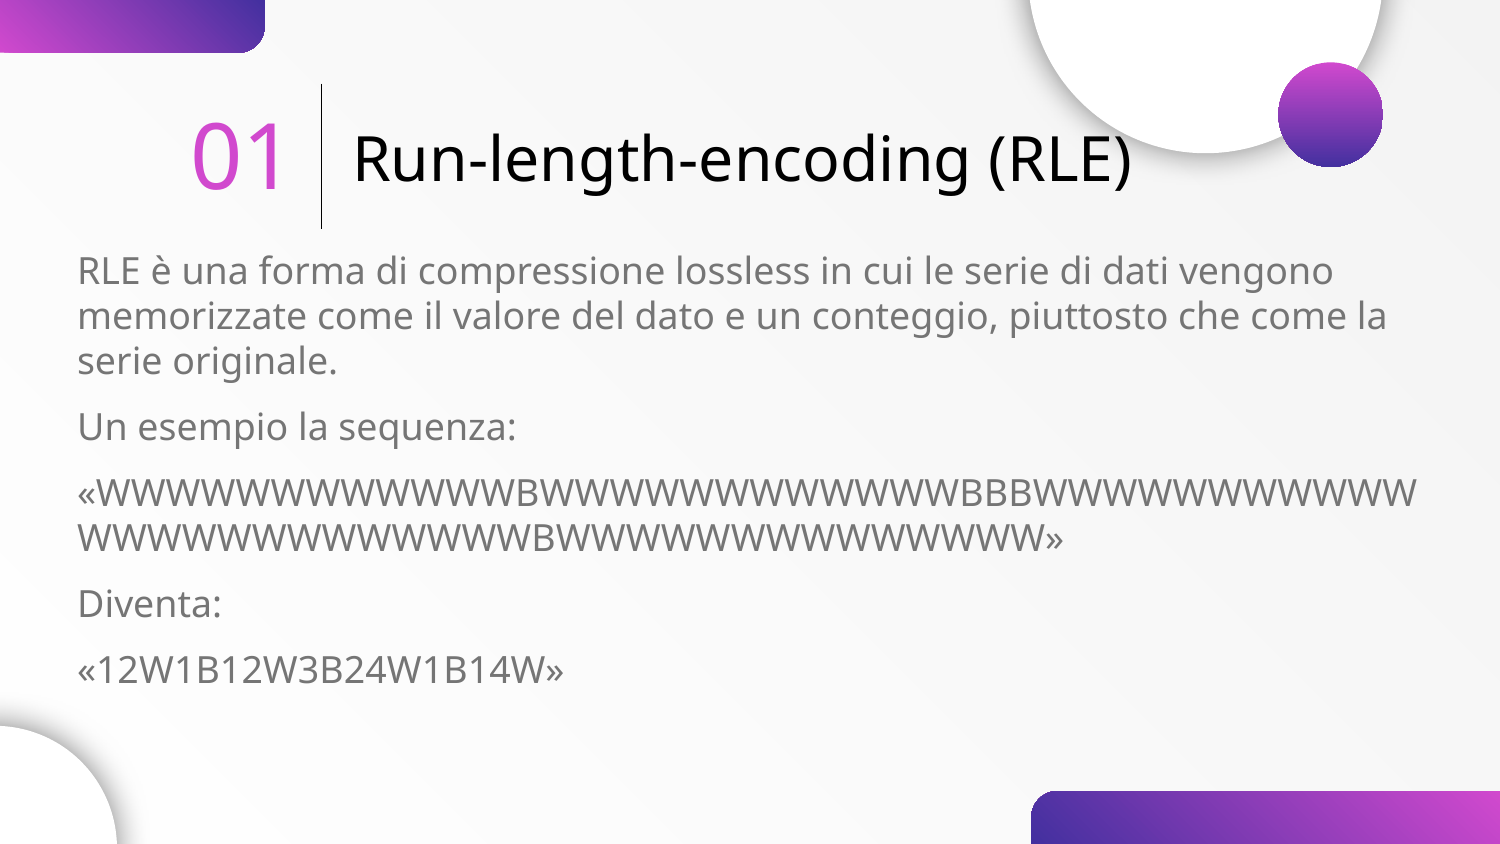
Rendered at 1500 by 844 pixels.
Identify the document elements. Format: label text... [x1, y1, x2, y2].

text_box [1285, 62, 1376, 88]
text_box RLE è una forma di compressione lossless in cui le serie di dati vengono memorizzate come il valore del dato e un conteggio, piuttosto che come la serie originale. Un esempio la sequenza: «WWWWWWWWWWWWBWWWWWWWWWWWWBBBWWWWWWWWWWWWWWWWWWWWWWWWBWWWWWWWWWWWWWW» Diventa: «12W1B12W3B24W1B14W» [39, 239, 1461, 698]
title Run-length-encoding (RLE) [337, 88, 1383, 225]
text_box 01 [175, 80, 361, 227]
text_box [1029, 0, 1382, 88]
